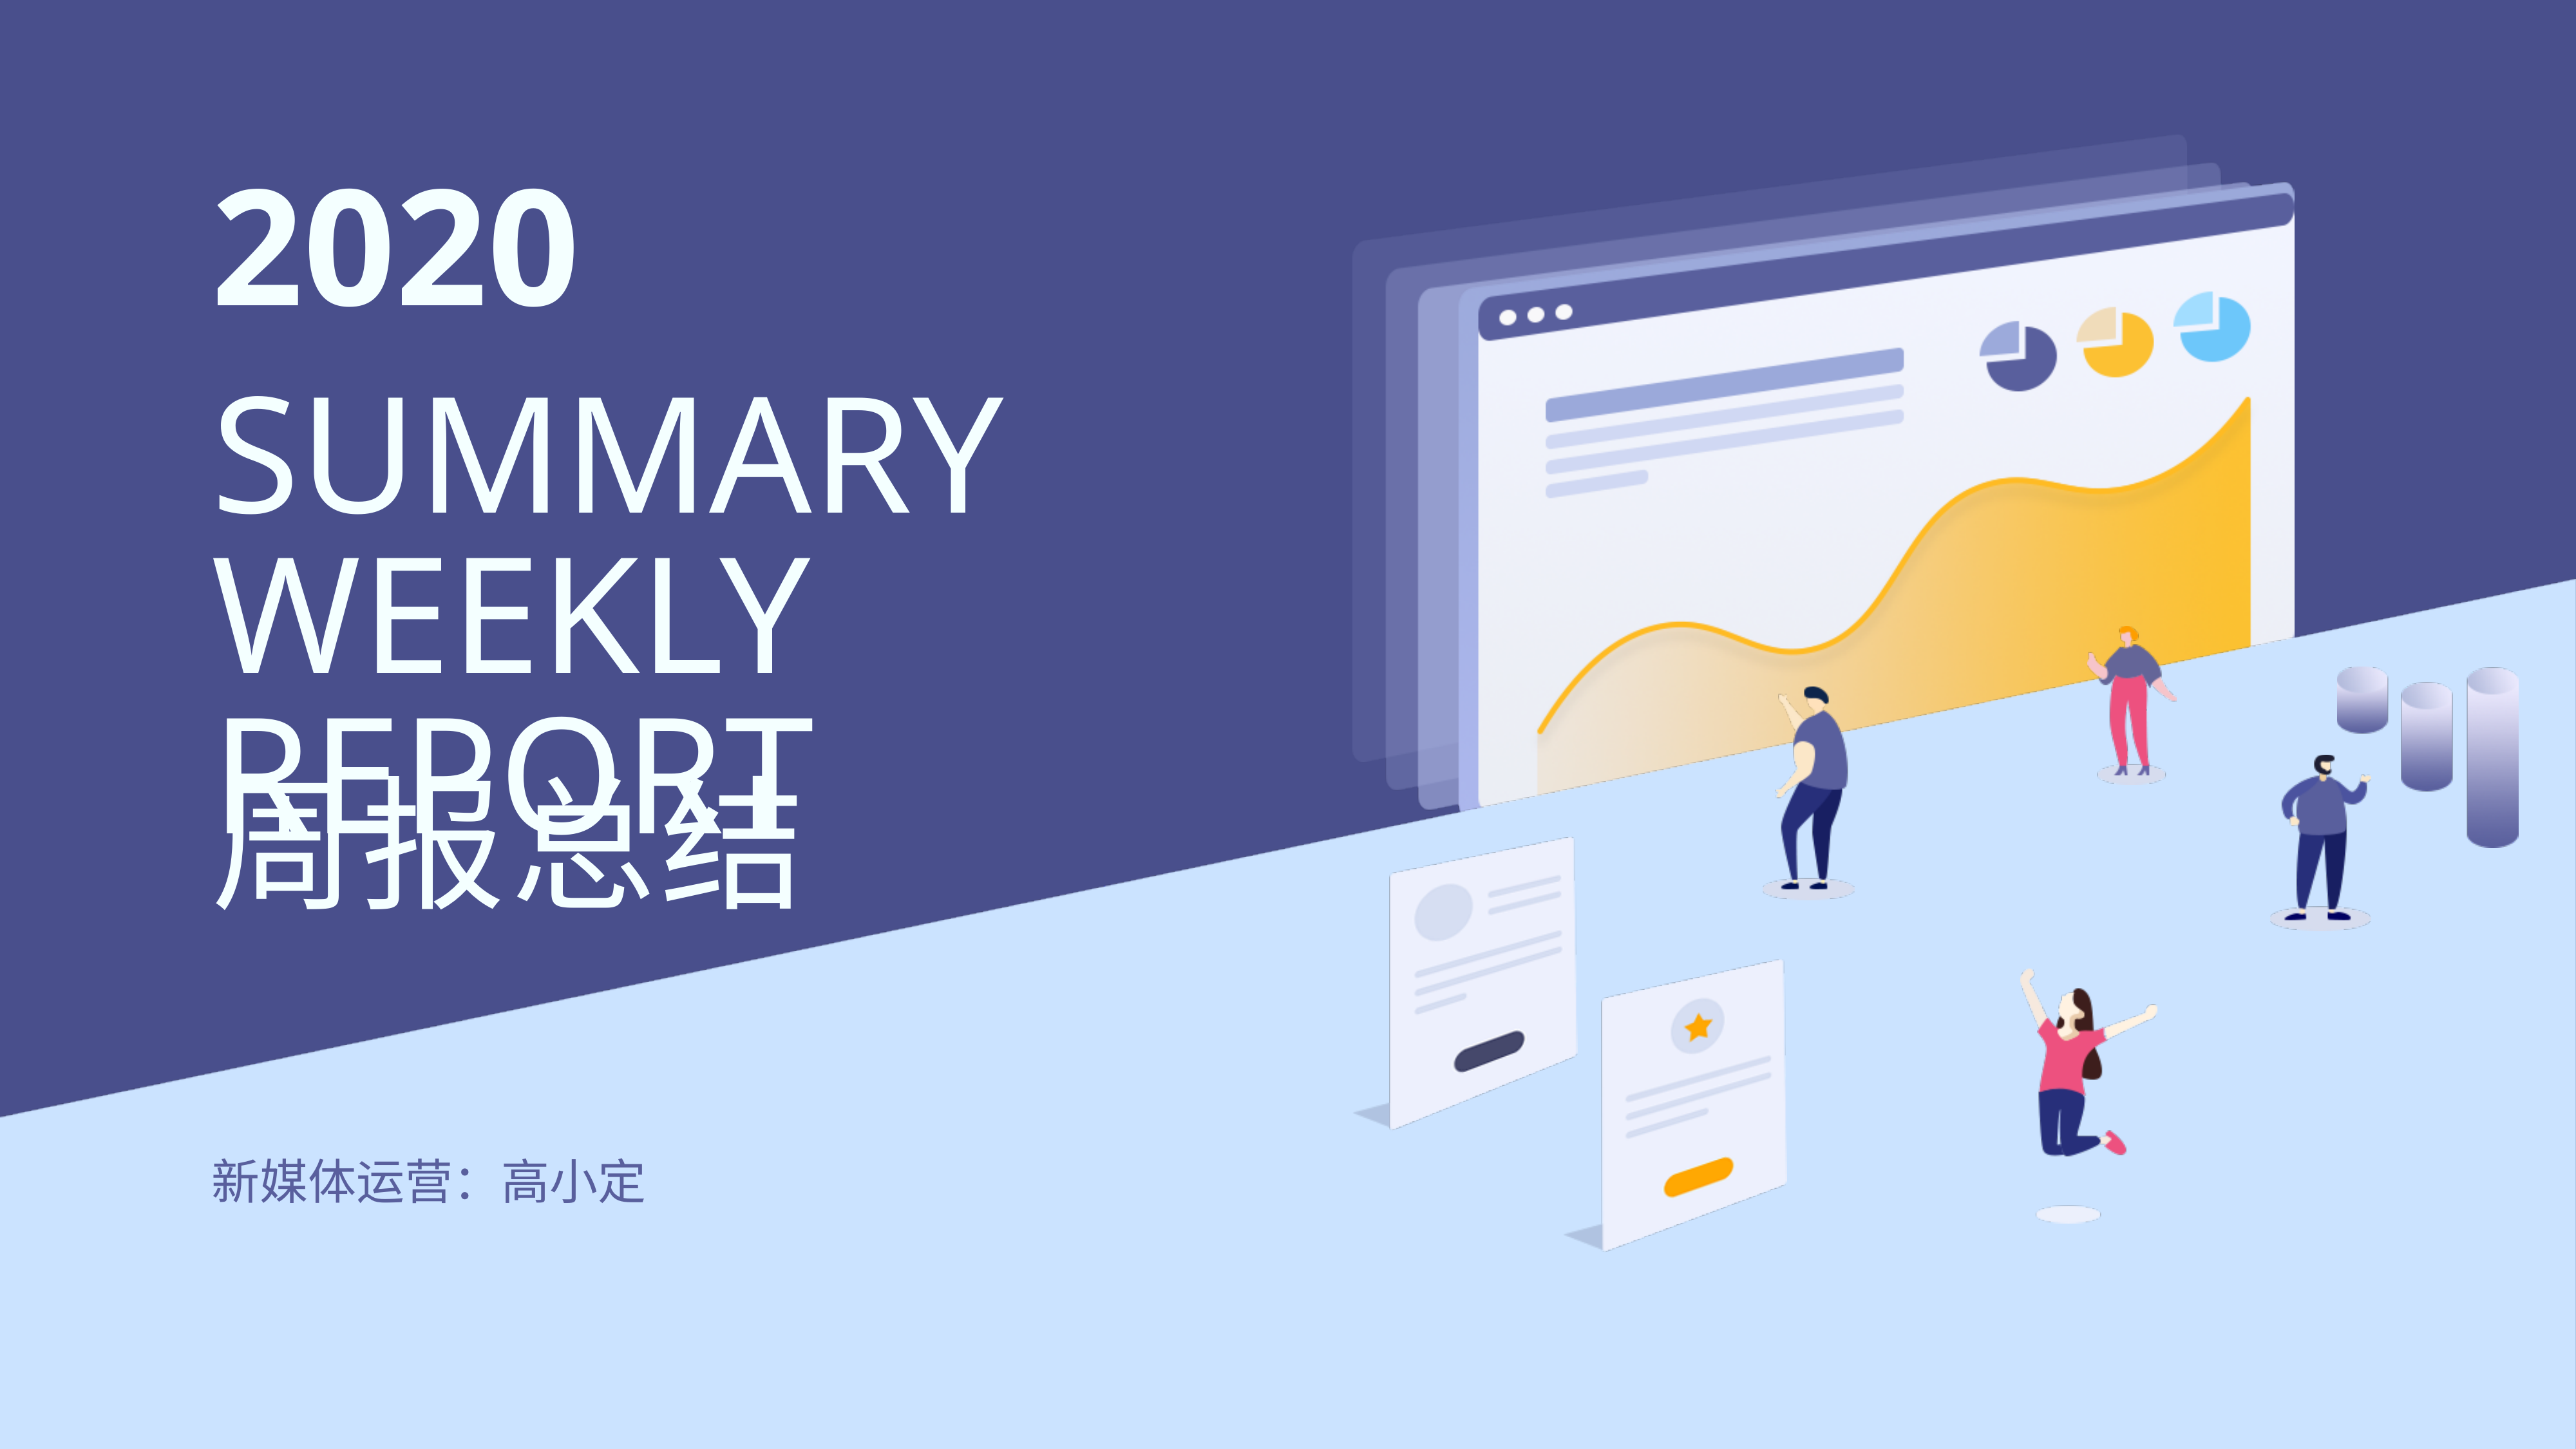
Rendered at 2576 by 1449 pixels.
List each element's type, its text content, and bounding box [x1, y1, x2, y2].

picture [0, 134, 2576, 1449]
text_box 2020 [202, 140, 1055, 334]
text_box SUMMARY WEEKLY REPORT [202, 379, 1349, 574]
